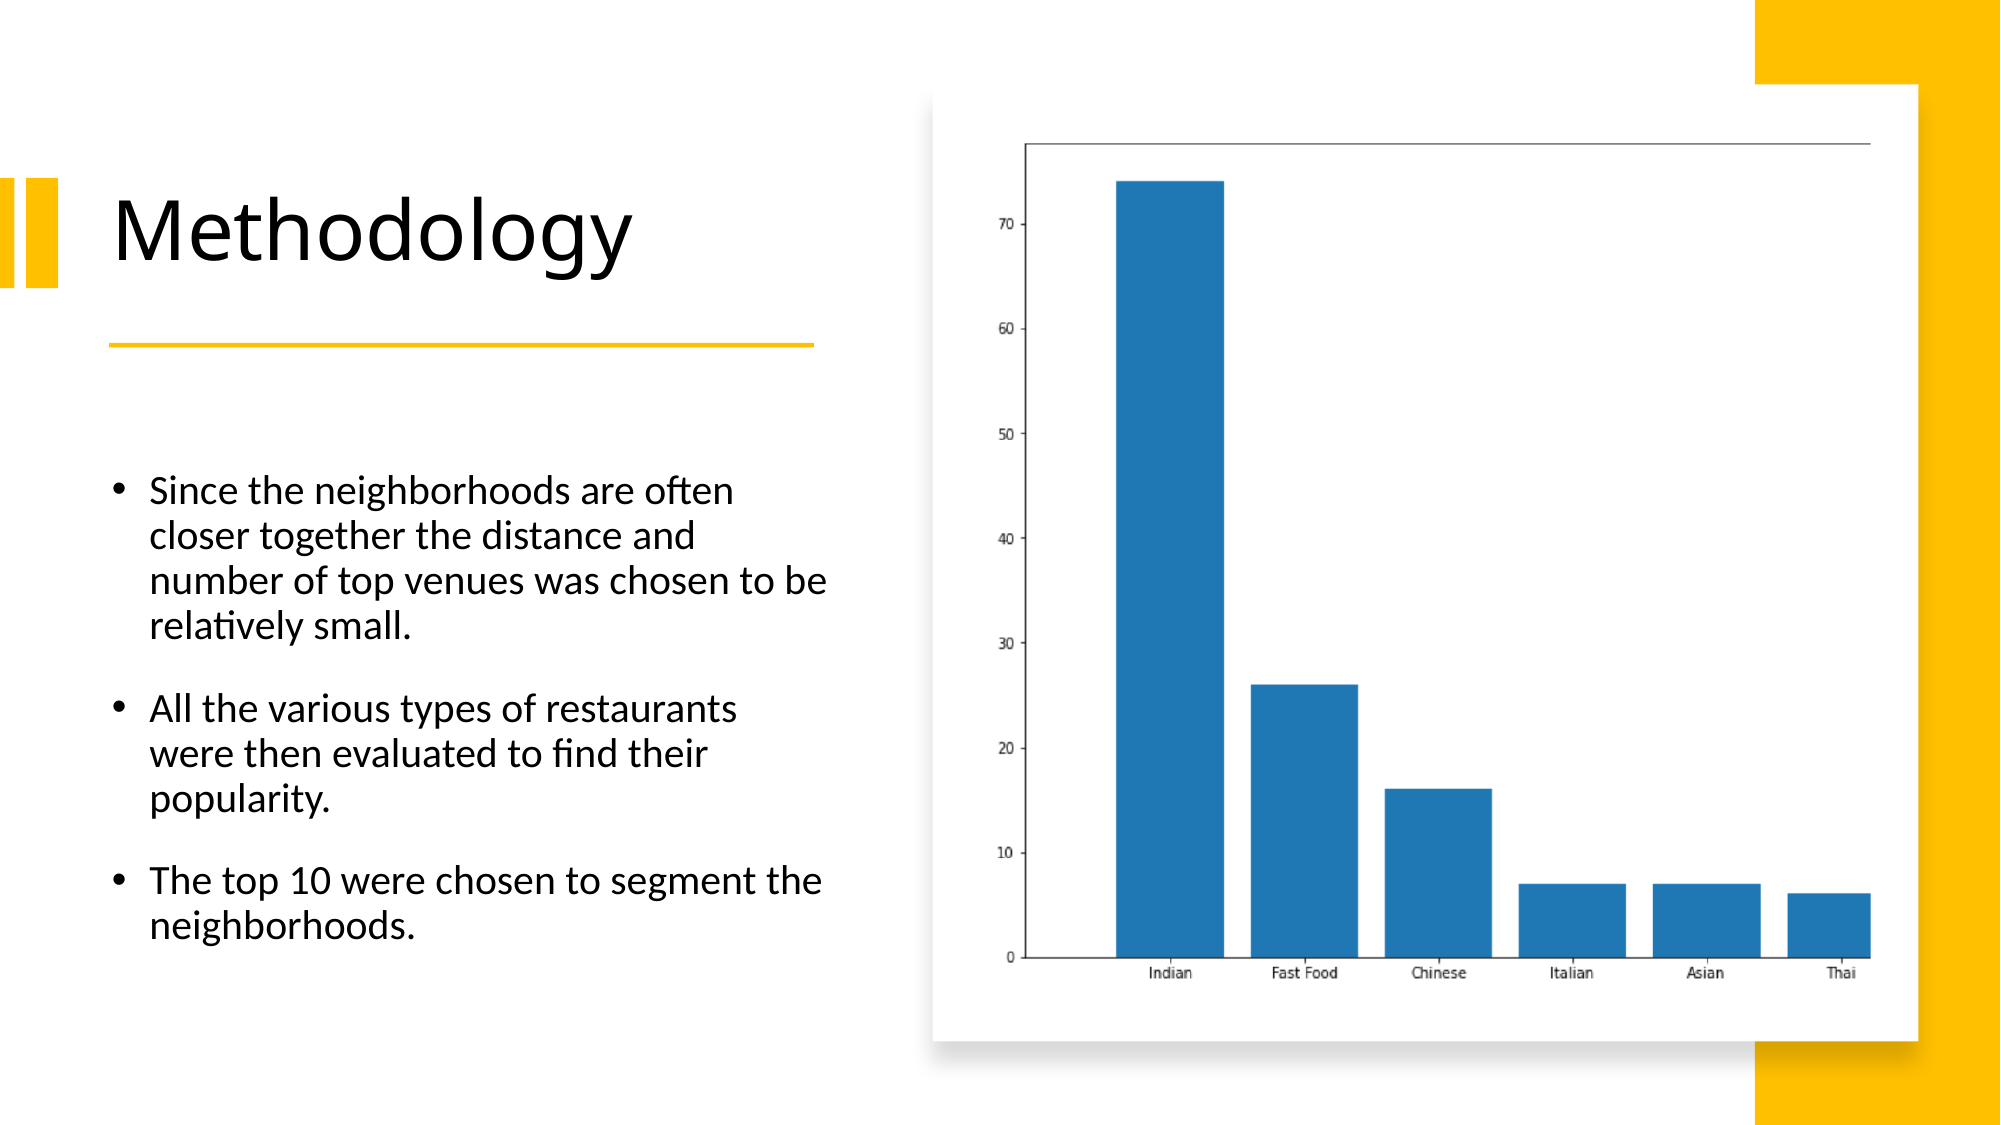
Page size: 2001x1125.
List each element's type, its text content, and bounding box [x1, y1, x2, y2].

text_box [932, 83, 1919, 1042]
text_box [1754, 0, 2000, 1125]
text_box [108, 342, 815, 348]
picture [980, 131, 1871, 994]
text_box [0, 177, 59, 289]
list Since the neighborhoods are often closer together the distance and number of top venues was chosen to be relatively small. All the various types of restaurants were then evaluated to find their popularity. The top 10 were chosen to segment the neighborhoods. [96, 382, 845, 1036]
text_box [0, 0, 1754, 1125]
title Methodology [96, 140, 845, 326]
